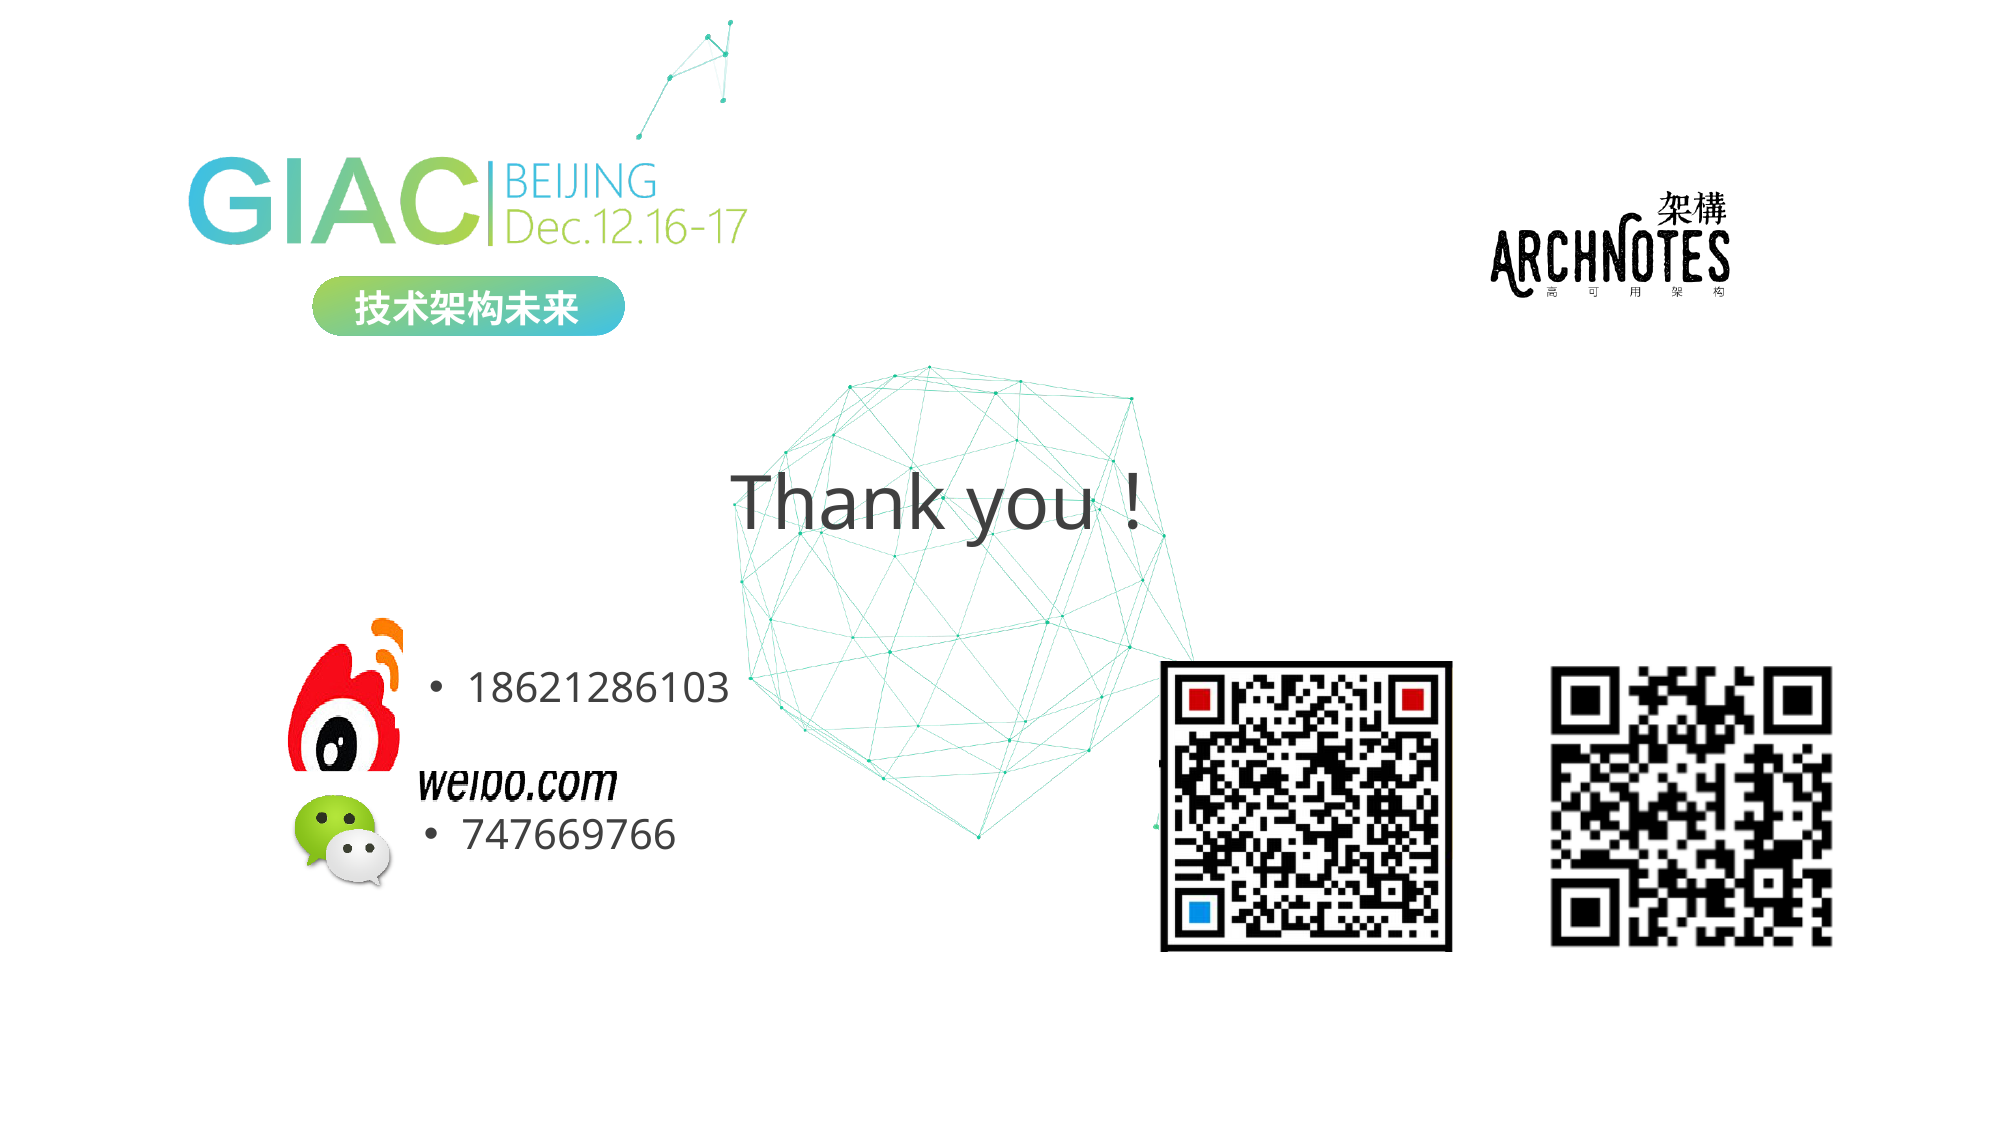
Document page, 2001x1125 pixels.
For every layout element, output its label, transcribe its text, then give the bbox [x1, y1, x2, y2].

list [1548, 658, 1843, 955]
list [1159, 661, 1456, 952]
list 747669766 [408, 805, 1087, 883]
list 18621286103 [414, 659, 1092, 737]
picture [1472, 172, 1747, 306]
picture [165, 0, 1350, 1020]
